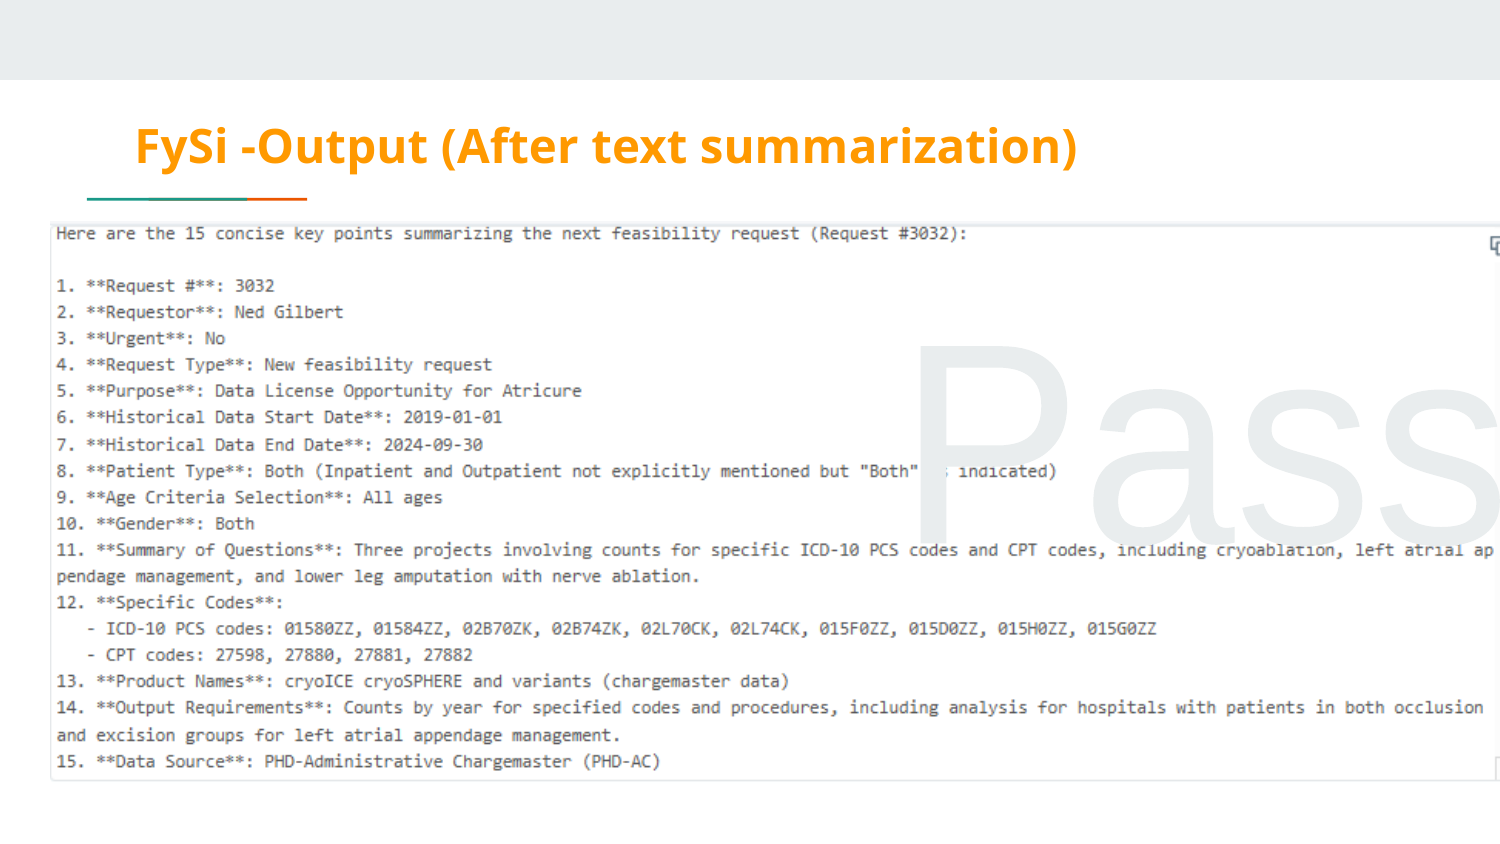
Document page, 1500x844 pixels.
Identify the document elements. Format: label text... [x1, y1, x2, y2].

title FySi -Output (After text summarization) [119, 100, 1381, 189]
picture [49, 221, 1500, 797]
